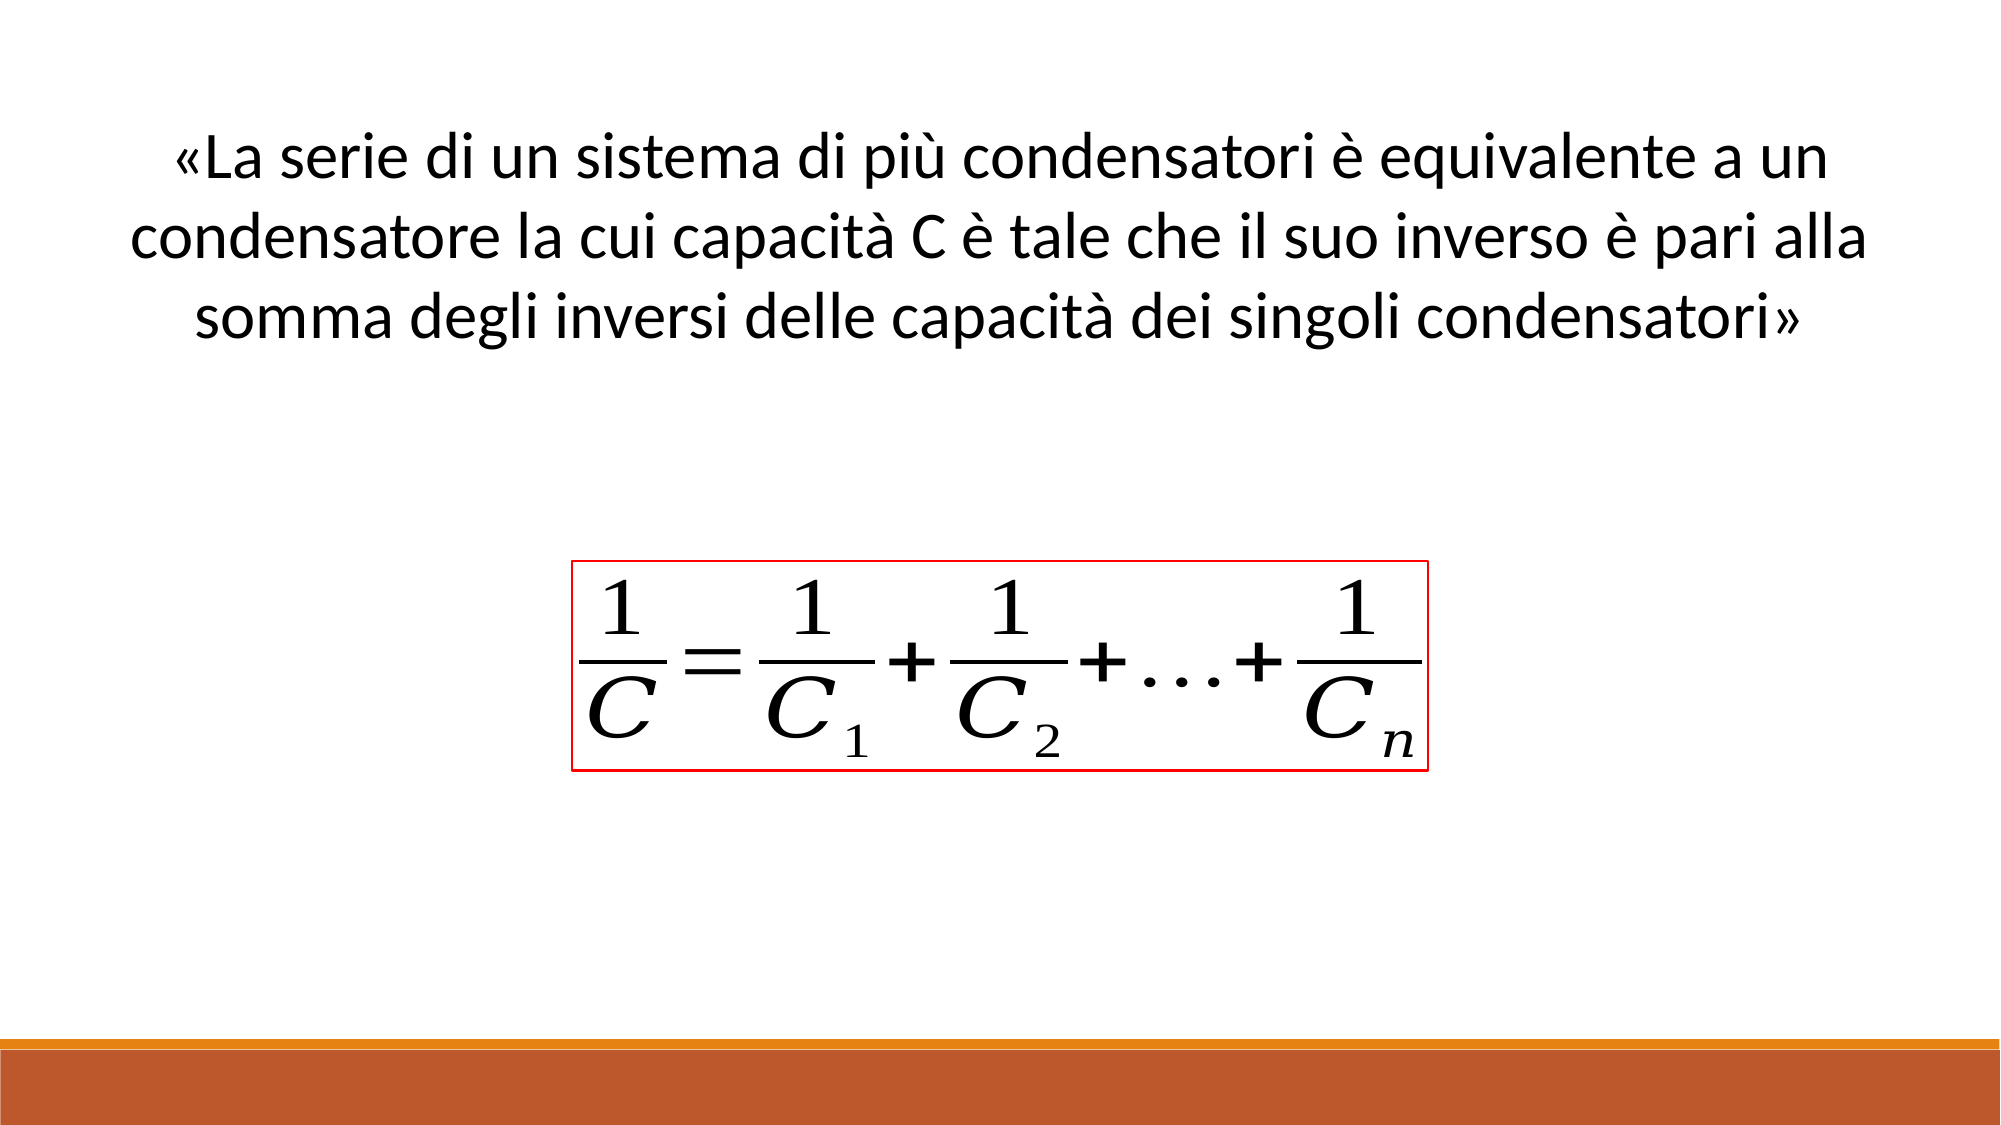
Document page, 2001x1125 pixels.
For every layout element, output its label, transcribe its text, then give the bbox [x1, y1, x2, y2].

text_box «La serie di un sistema di più condensatori è equivalente a un condensatore la cui capacità C è tale che il suo inverso è pari alla somma degli inversi delle capacità dei singoli condensatori» [104, 104, 1896, 359]
